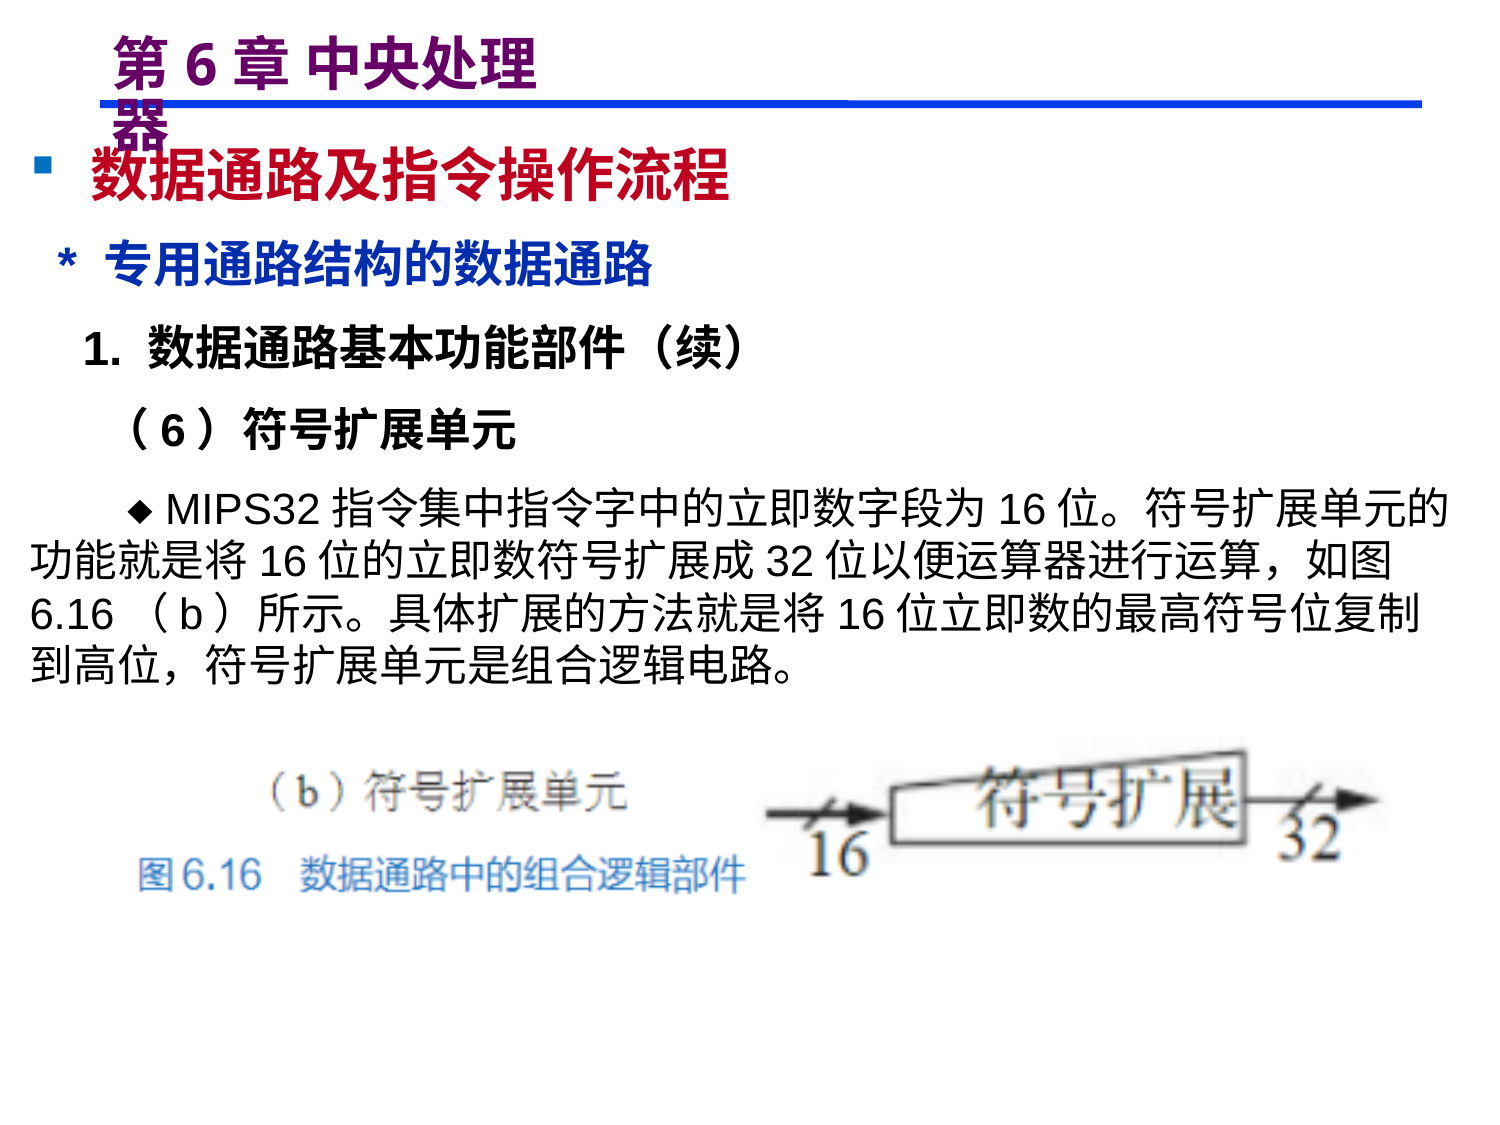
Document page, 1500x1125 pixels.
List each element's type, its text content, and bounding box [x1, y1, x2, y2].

picture [261, 754, 633, 820]
picture [128, 848, 753, 901]
picture [757, 732, 1389, 891]
title 第6章 中央处理器 [100, 32, 593, 230]
subtitle 数据通路及指令操作流程 * 专用通路结构的数据通路 1. 数据通路基本功能部件（续） （6）符号扩展单元  MIPS32指令集中指令字中的立即数字段为16位。符号扩展单元的功能就是将16位的立即数符号扩展成32位以便运算器进行运算，如图6.16（b）所示。具体扩展的方法就是将16位立即数的最高符号位复制到高位，符号扩展单元是组合逻辑电路。 [14, 129, 1480, 688]
